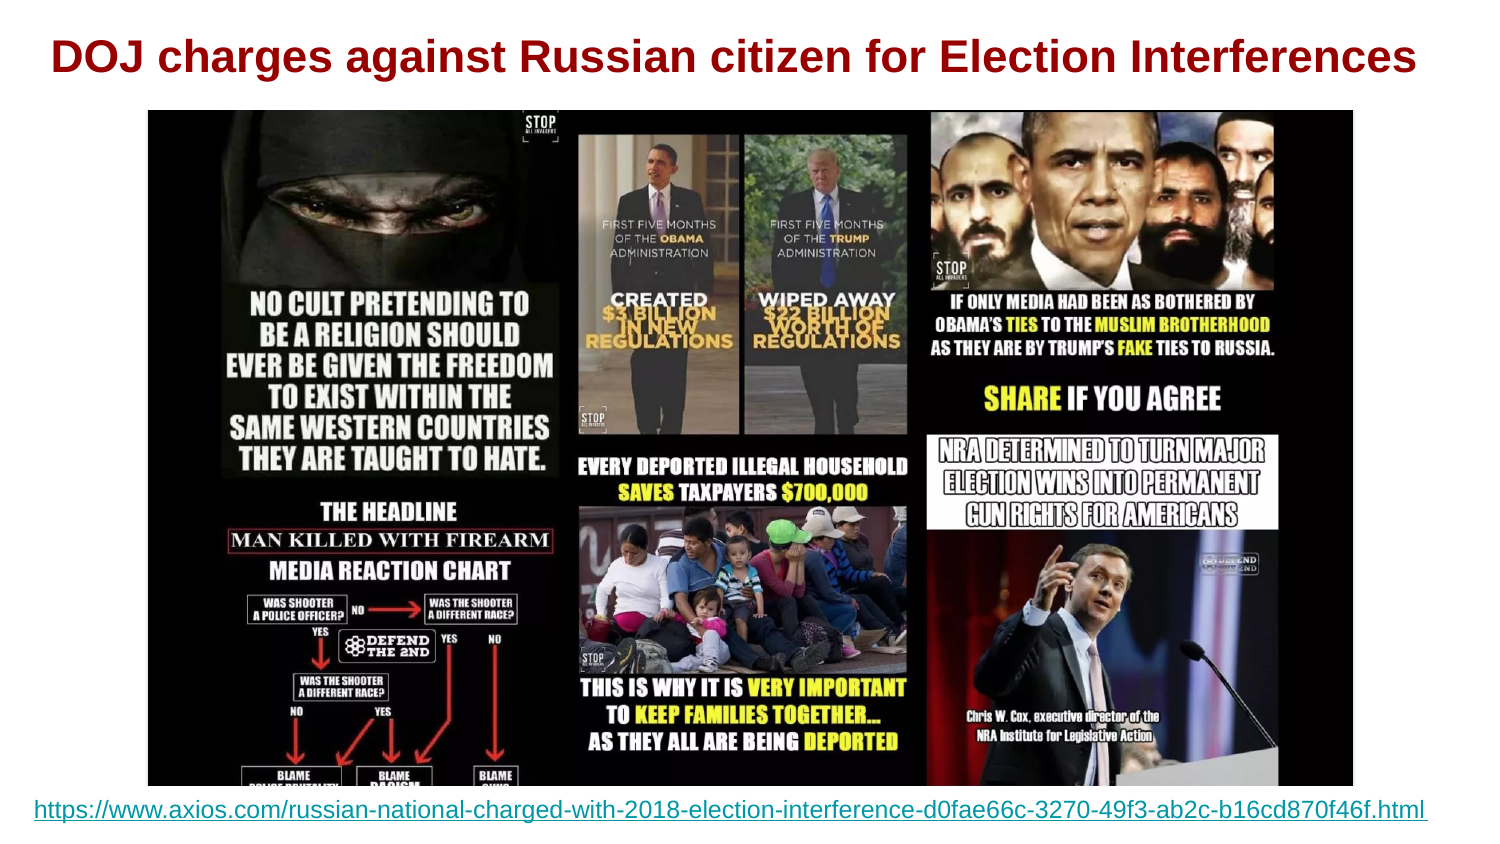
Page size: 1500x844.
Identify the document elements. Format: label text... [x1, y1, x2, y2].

text_box https://www.axios.com/russian-national-charged-with-2018-election-interference-d0fae66c-3270-49f3-ab2c-b16cd870f46f.html [18, 778, 1444, 844]
text_box [134, 102, 1215, 155]
picture [145, 110, 1355, 786]
text_box DOJ charges against Russian citizen for Election Interferences [35, 11, 1487, 102]
